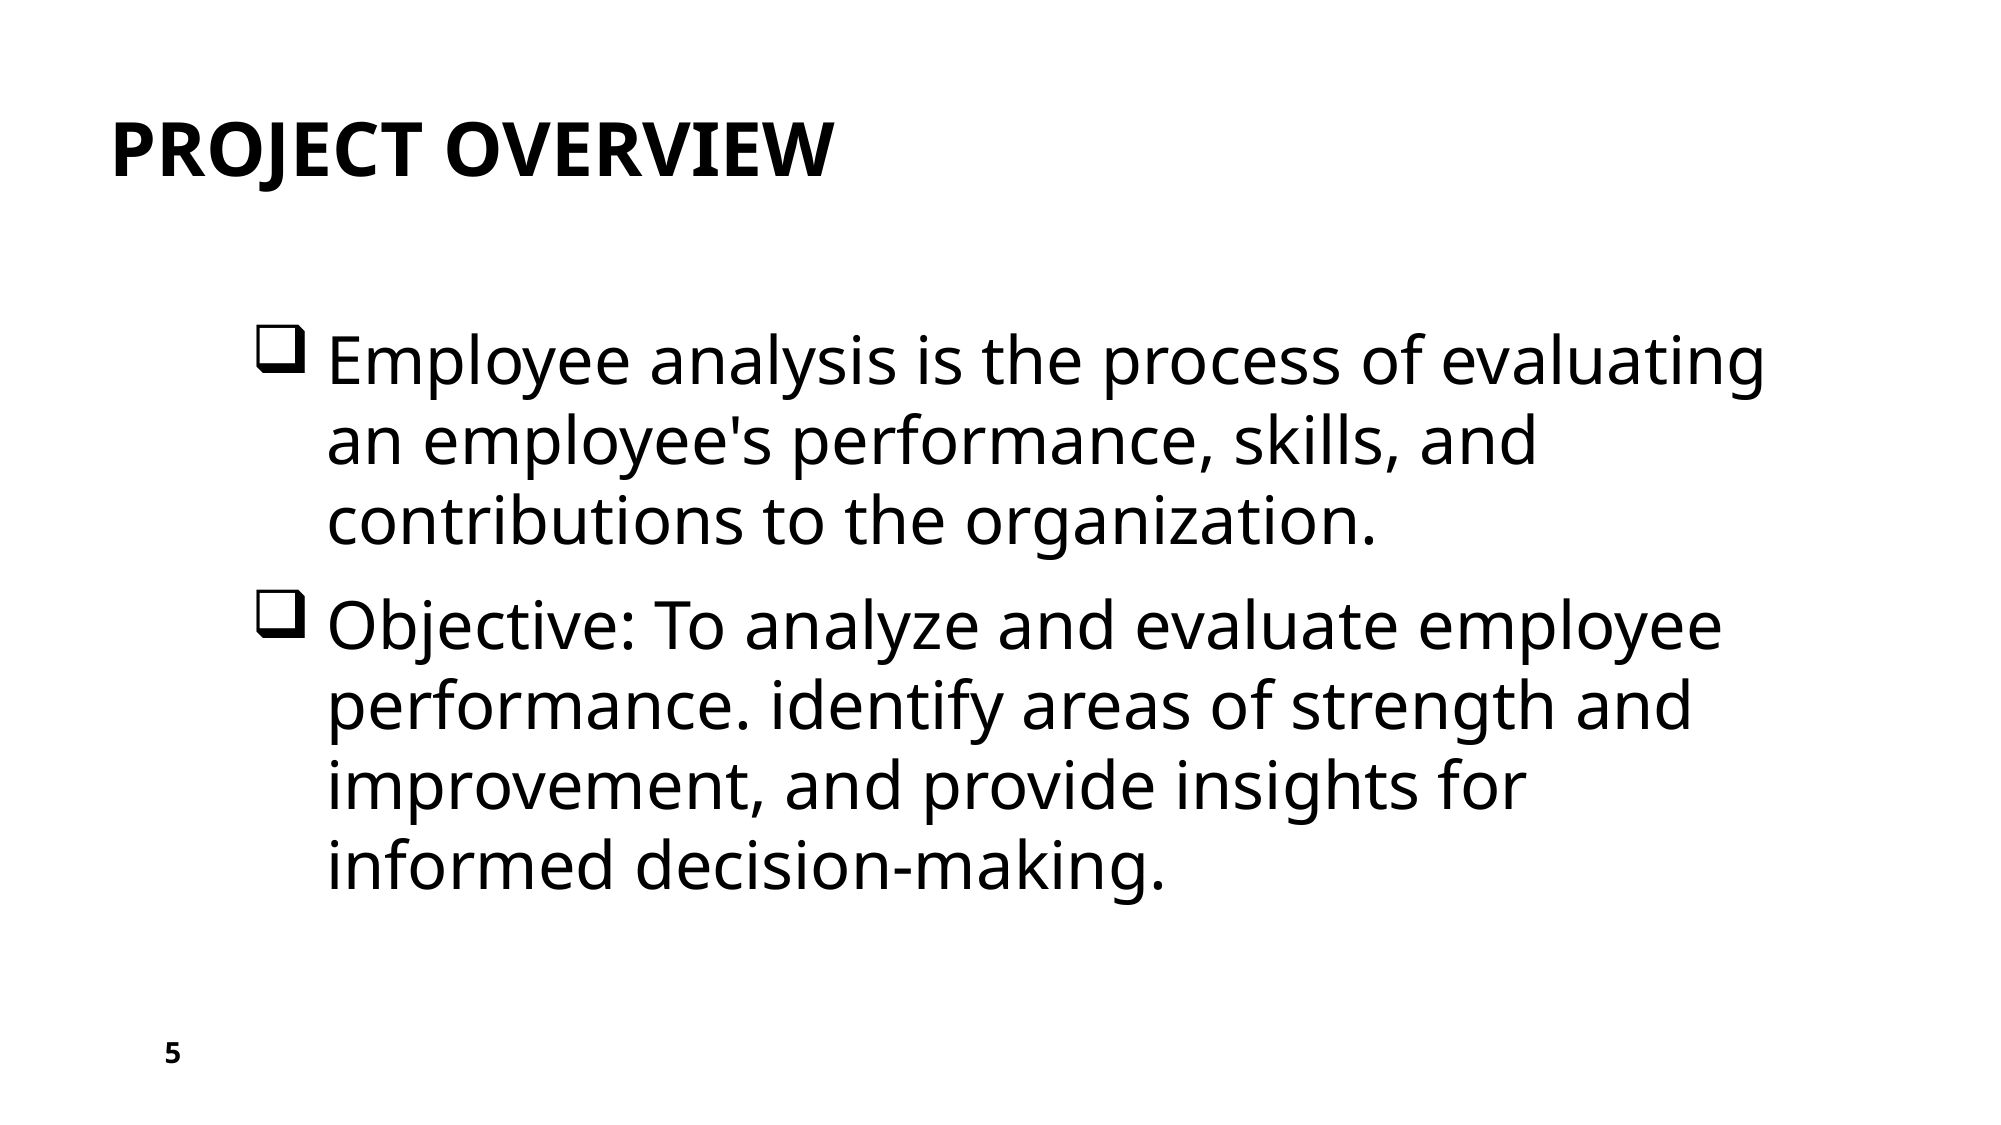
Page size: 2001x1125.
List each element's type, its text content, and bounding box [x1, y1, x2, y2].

title Project overview [94, 32, 1802, 201]
slide_number 5 [149, 1024, 588, 1085]
list Employee analysis is the process of evaluating an employee's performance, skills, and contributions to the organization. Objective: To analyze and evaluate employee performance. identify areas of strength and improvement, and provide insights for informed decision-making. [236, 310, 1802, 915]
